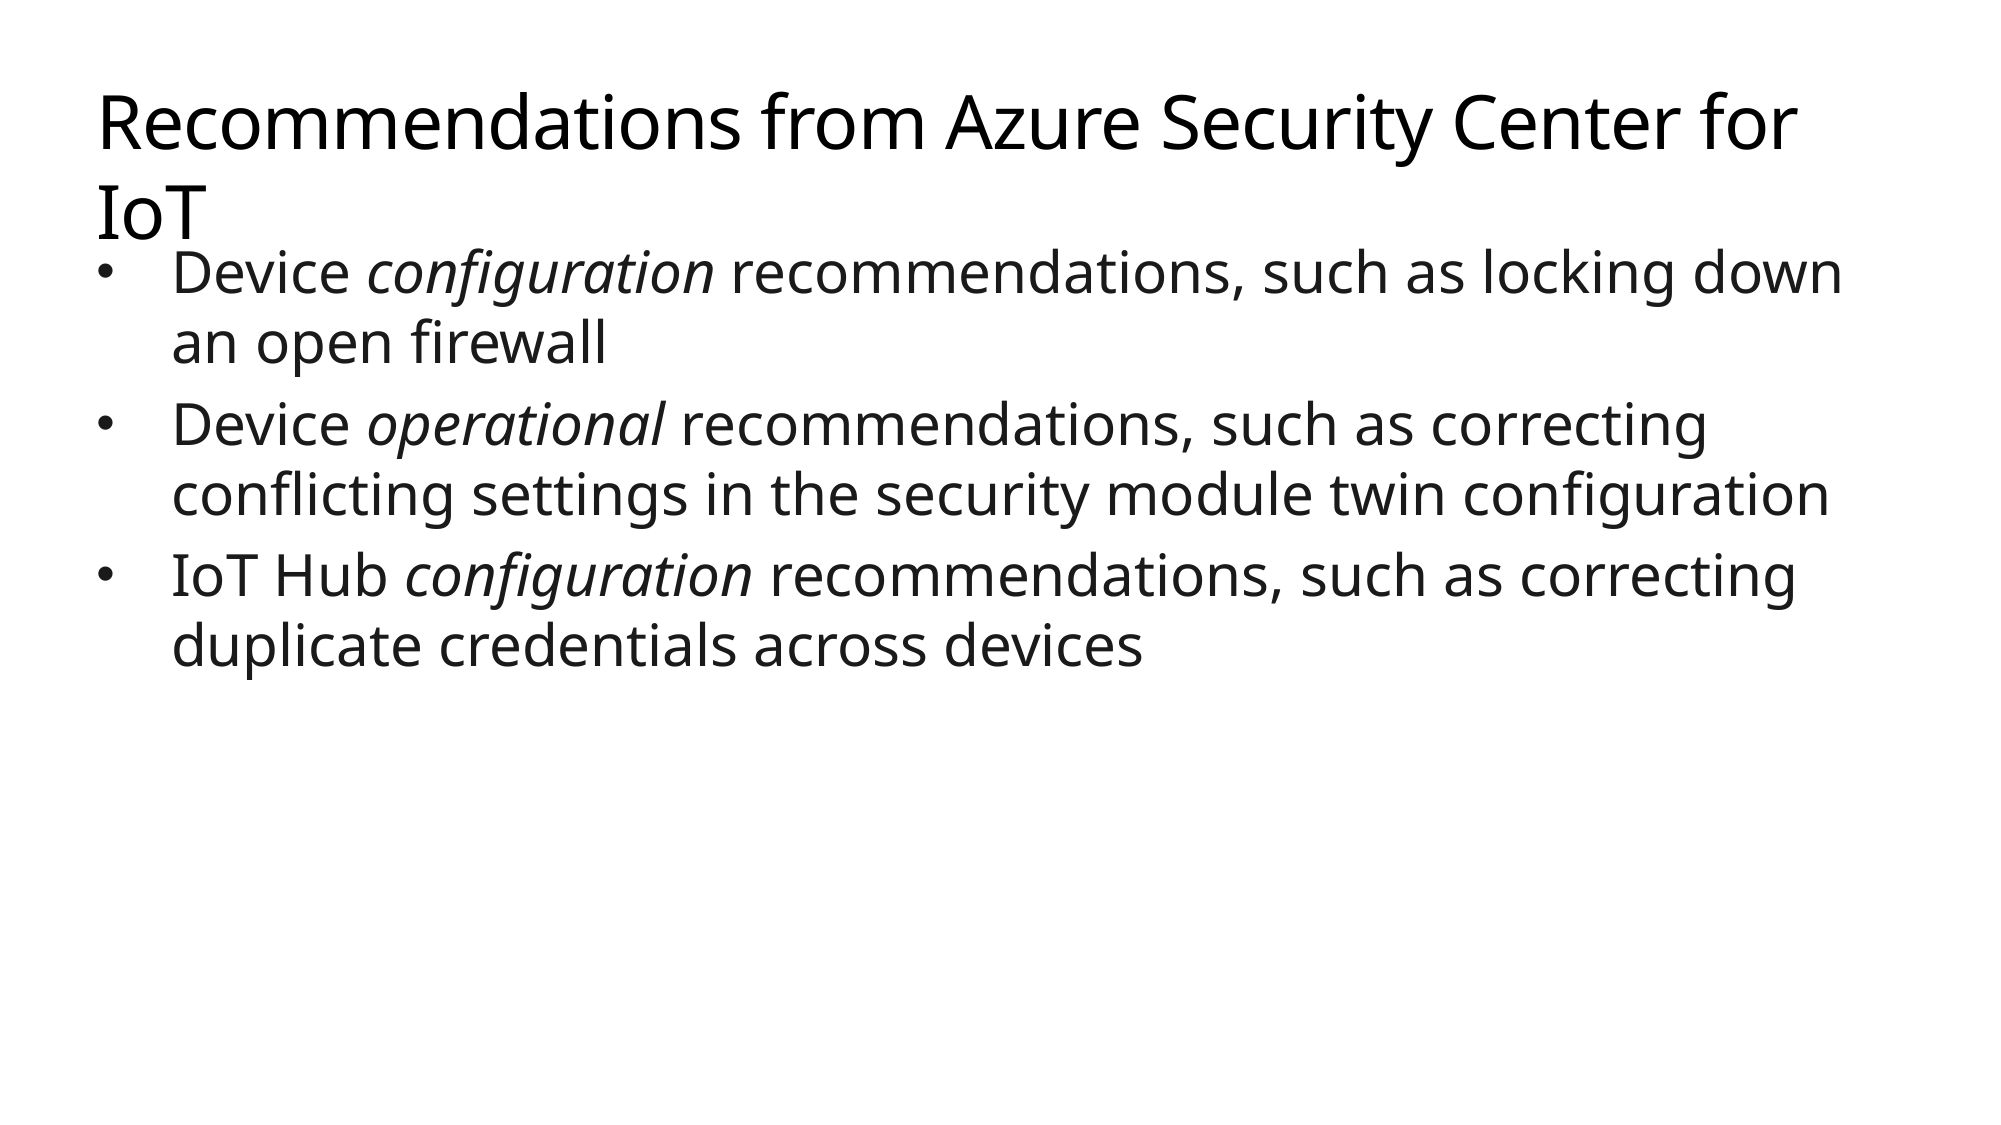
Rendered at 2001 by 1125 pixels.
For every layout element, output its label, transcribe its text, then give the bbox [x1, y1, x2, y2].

title Recommendations from Azure Security Center for IoT [96, 75, 1904, 166]
list Device configuration recommendations, such as locking down an open firewall Device operational recommendations, such as correcting conflicting settings in the security module twin configuration IoT Hub configuration recommendations, such as correcting duplicate credentials across devices [96, 235, 1904, 688]
